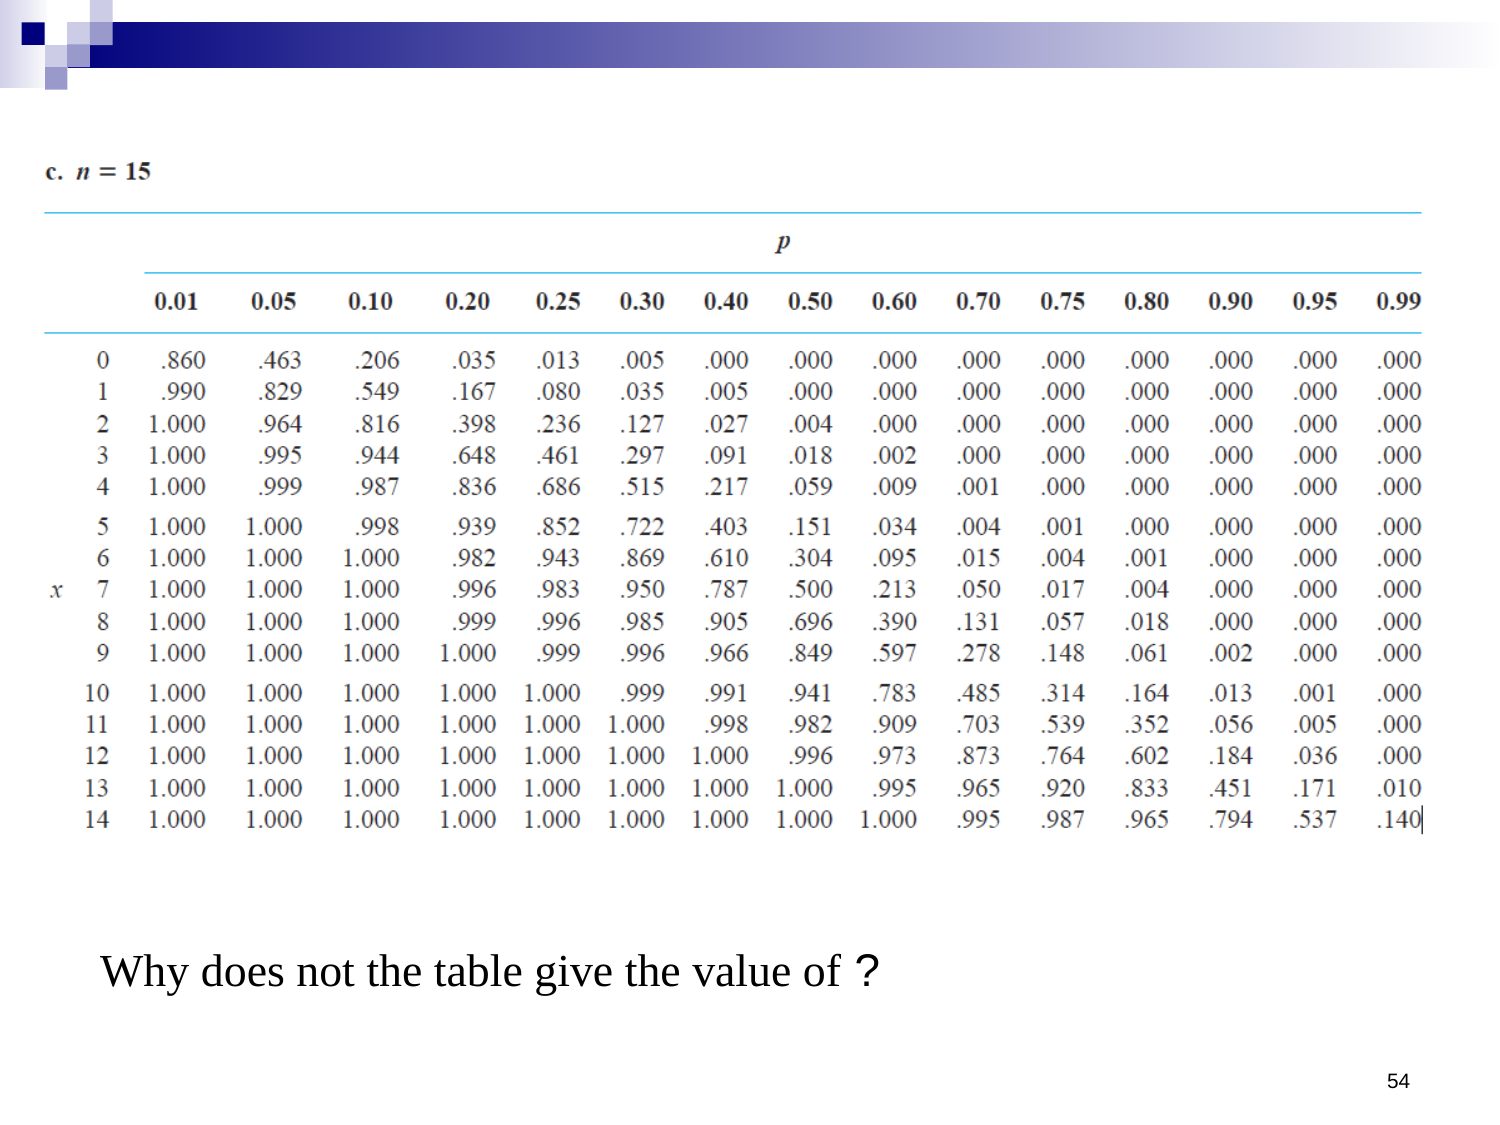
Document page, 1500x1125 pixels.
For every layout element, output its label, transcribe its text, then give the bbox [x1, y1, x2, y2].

slide_number 54 [1074, 1024, 1426, 1101]
picture [37, 156, 1463, 848]
